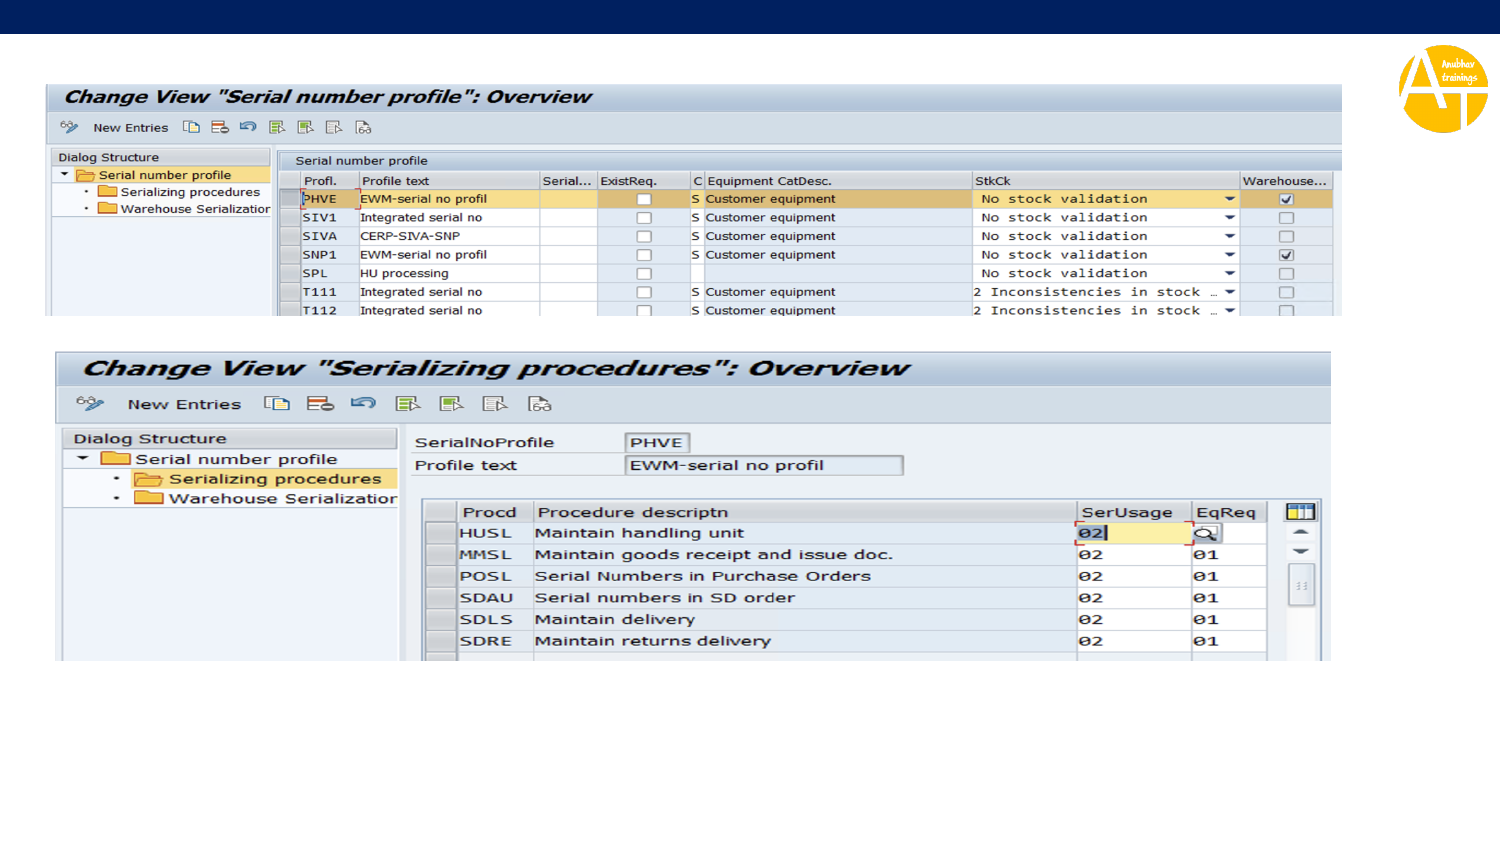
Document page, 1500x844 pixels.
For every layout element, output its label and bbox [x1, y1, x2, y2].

picture [44, 83, 1342, 316]
picture [1390, 39, 1493, 140]
picture [55, 350, 1332, 661]
